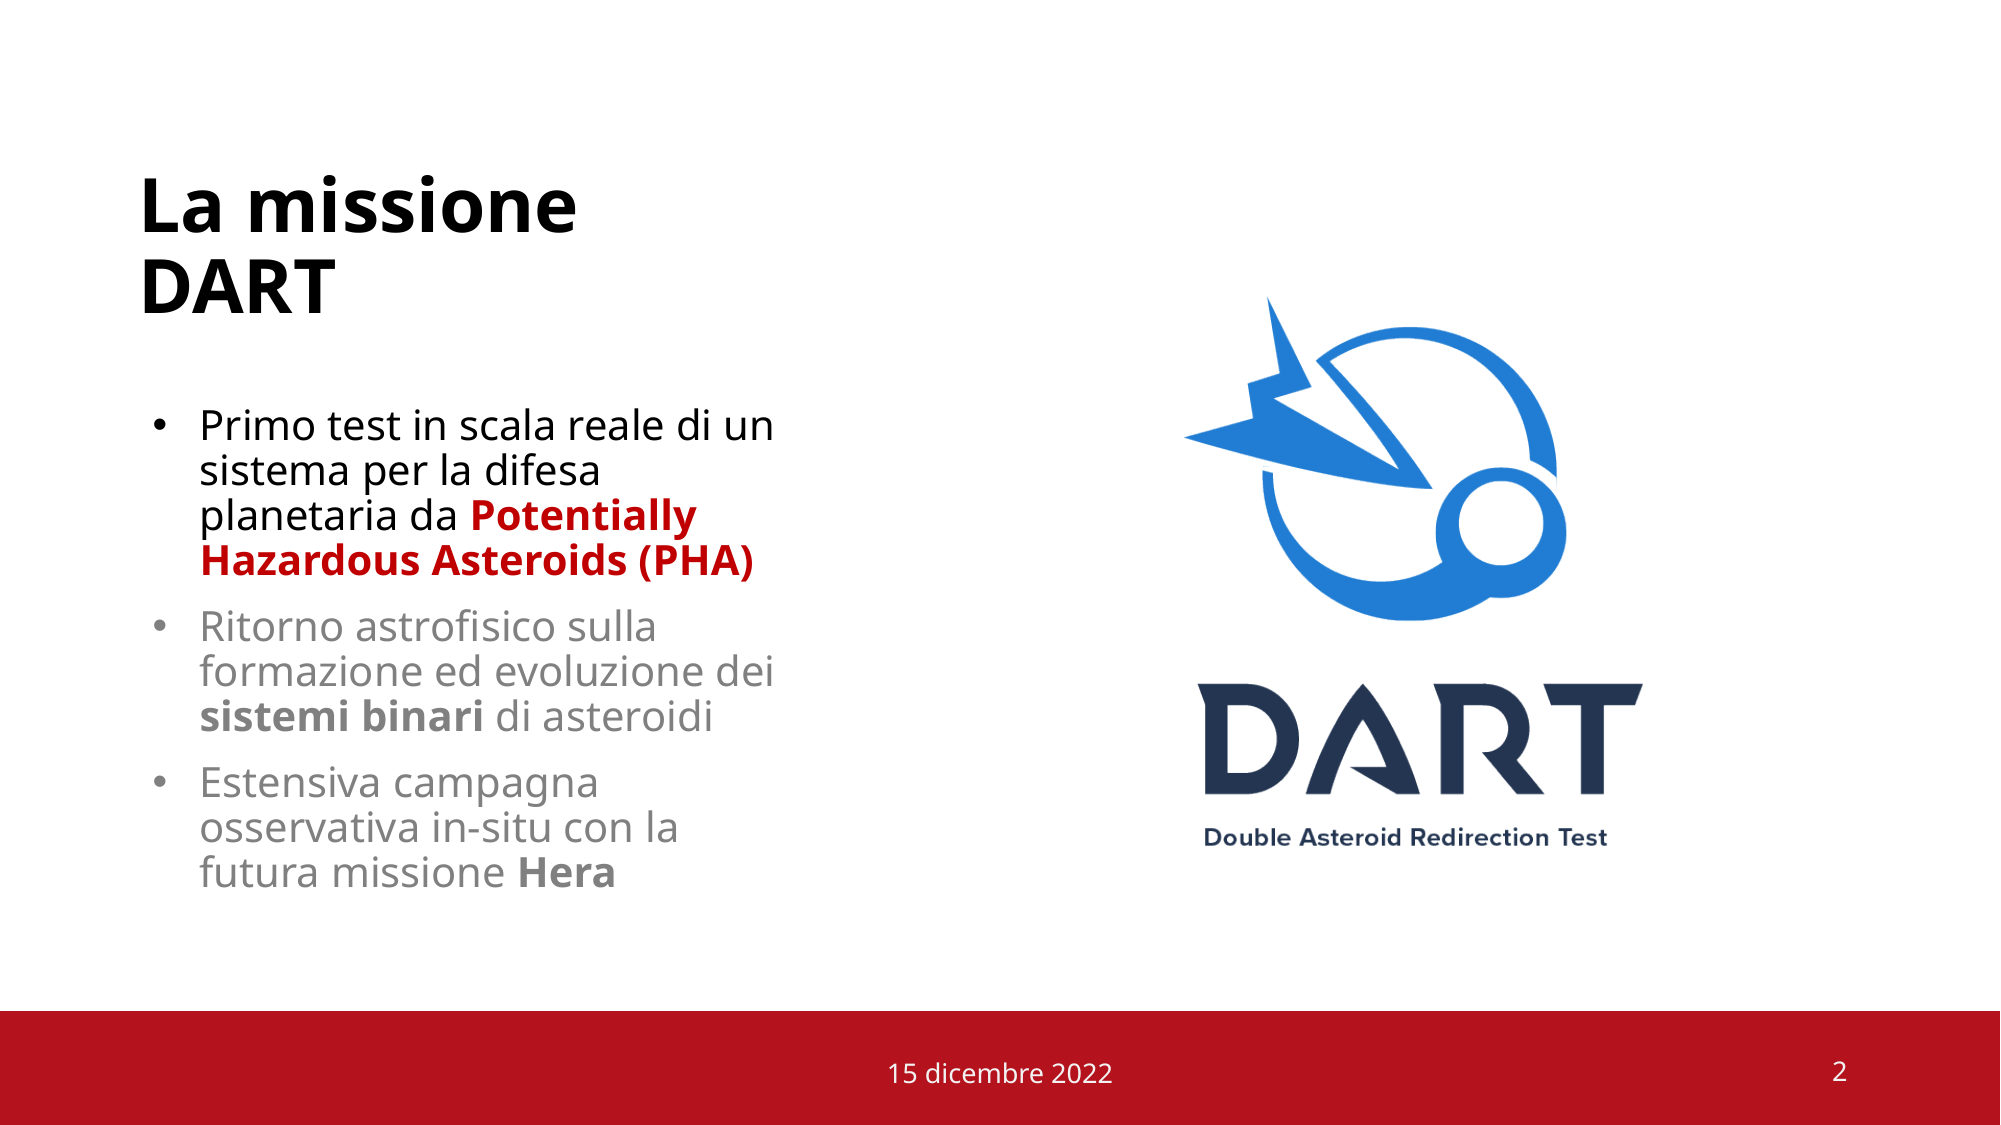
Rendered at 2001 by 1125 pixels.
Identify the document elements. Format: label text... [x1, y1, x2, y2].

footer 15 dicembre 2022 [662, 1042, 1338, 1103]
list Primo test in scala reale di un sistema per la difesa planetaria da Potentially Hazardous Asteroids (PHA) Ritorno astrofisico sulla formazione ed evoluzione dei sistemi binari di asteroidi Estensiva campagna osservativa in-situ con la futura missione Hera [137, 337, 812, 963]
title La missione DART [123, 75, 798, 338]
text_box [0, 1011, 2000, 1125]
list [1179, 275, 1646, 849]
slide_number 2 [1412, 1042, 1863, 1103]
